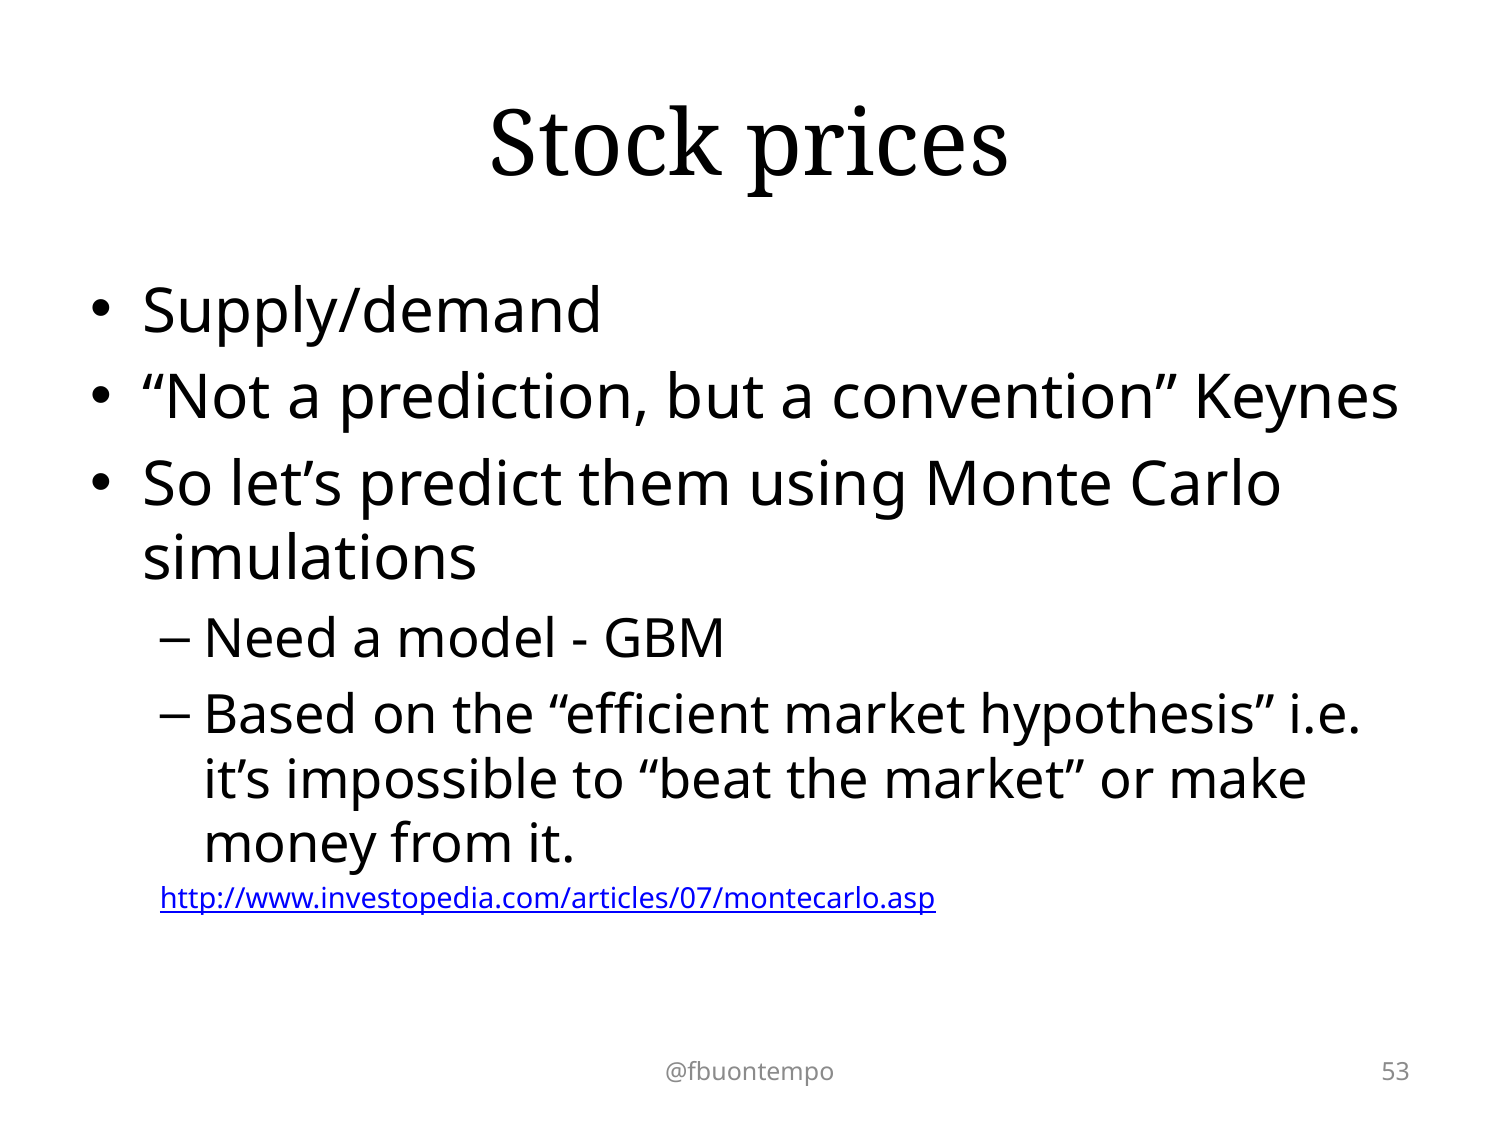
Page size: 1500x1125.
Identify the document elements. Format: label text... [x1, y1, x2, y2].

slide_number 53 [1074, 1042, 1425, 1103]
title Stock prices [75, 45, 1425, 233]
list Supply/demand “Not a prediction, but a convention” Keynes So let’s predict them using Monte Carlo simulations Need a model - GBM Based on the “efficient market hypothesis” i.e. it’s impossible to “beat the market” or make money from it. http://www.investopedia.com/articles/07/montecarlo.asp [75, 262, 1425, 1005]
footer @fbuontempo [512, 1042, 988, 1103]
